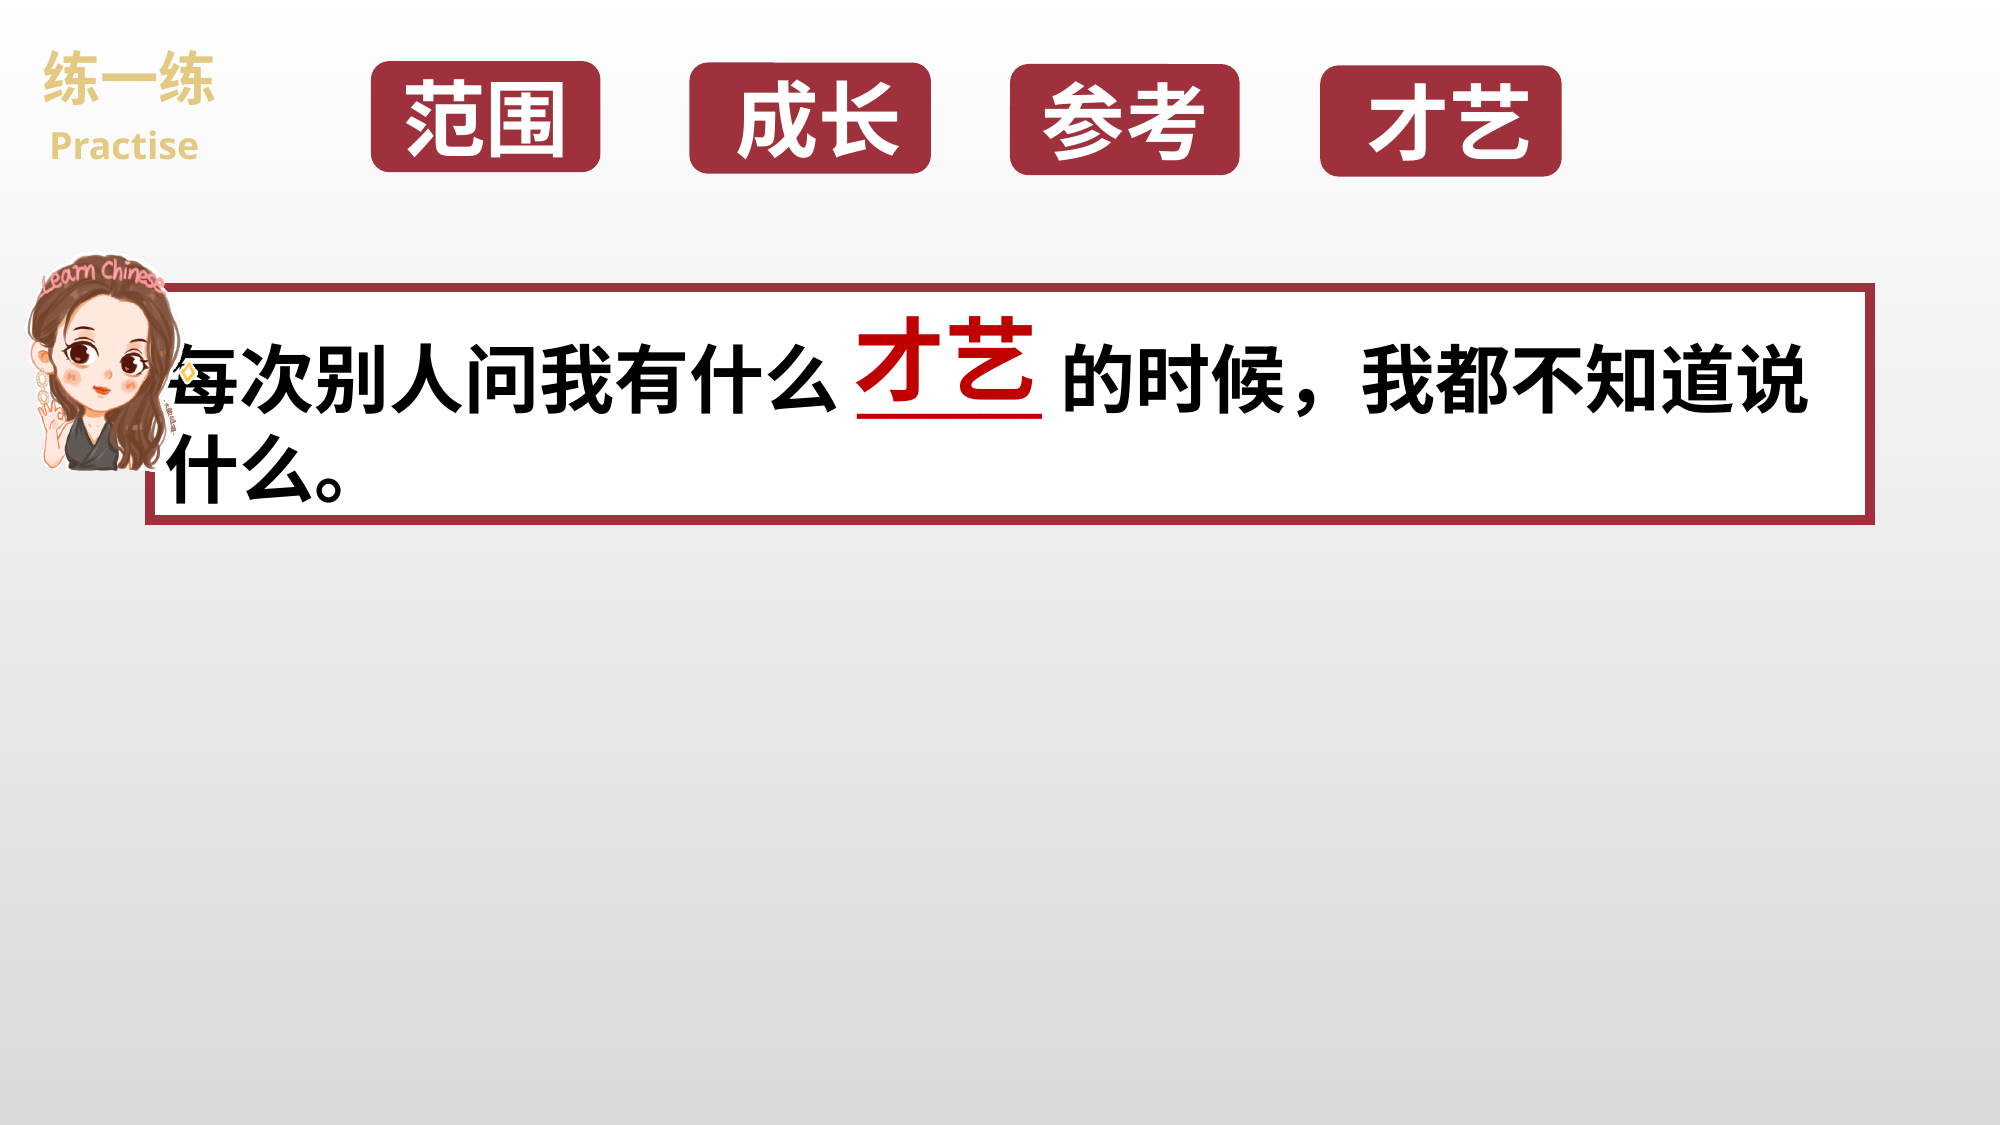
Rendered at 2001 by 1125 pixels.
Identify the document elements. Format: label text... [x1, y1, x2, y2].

text_box Practise [34, 115, 215, 175]
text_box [1009, 62, 1241, 179]
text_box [370, 59, 601, 176]
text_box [0, 220, 1870, 521]
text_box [1320, 64, 1562, 180]
text_box 练一练 [27, 35, 233, 120]
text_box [689, 61, 931, 178]
